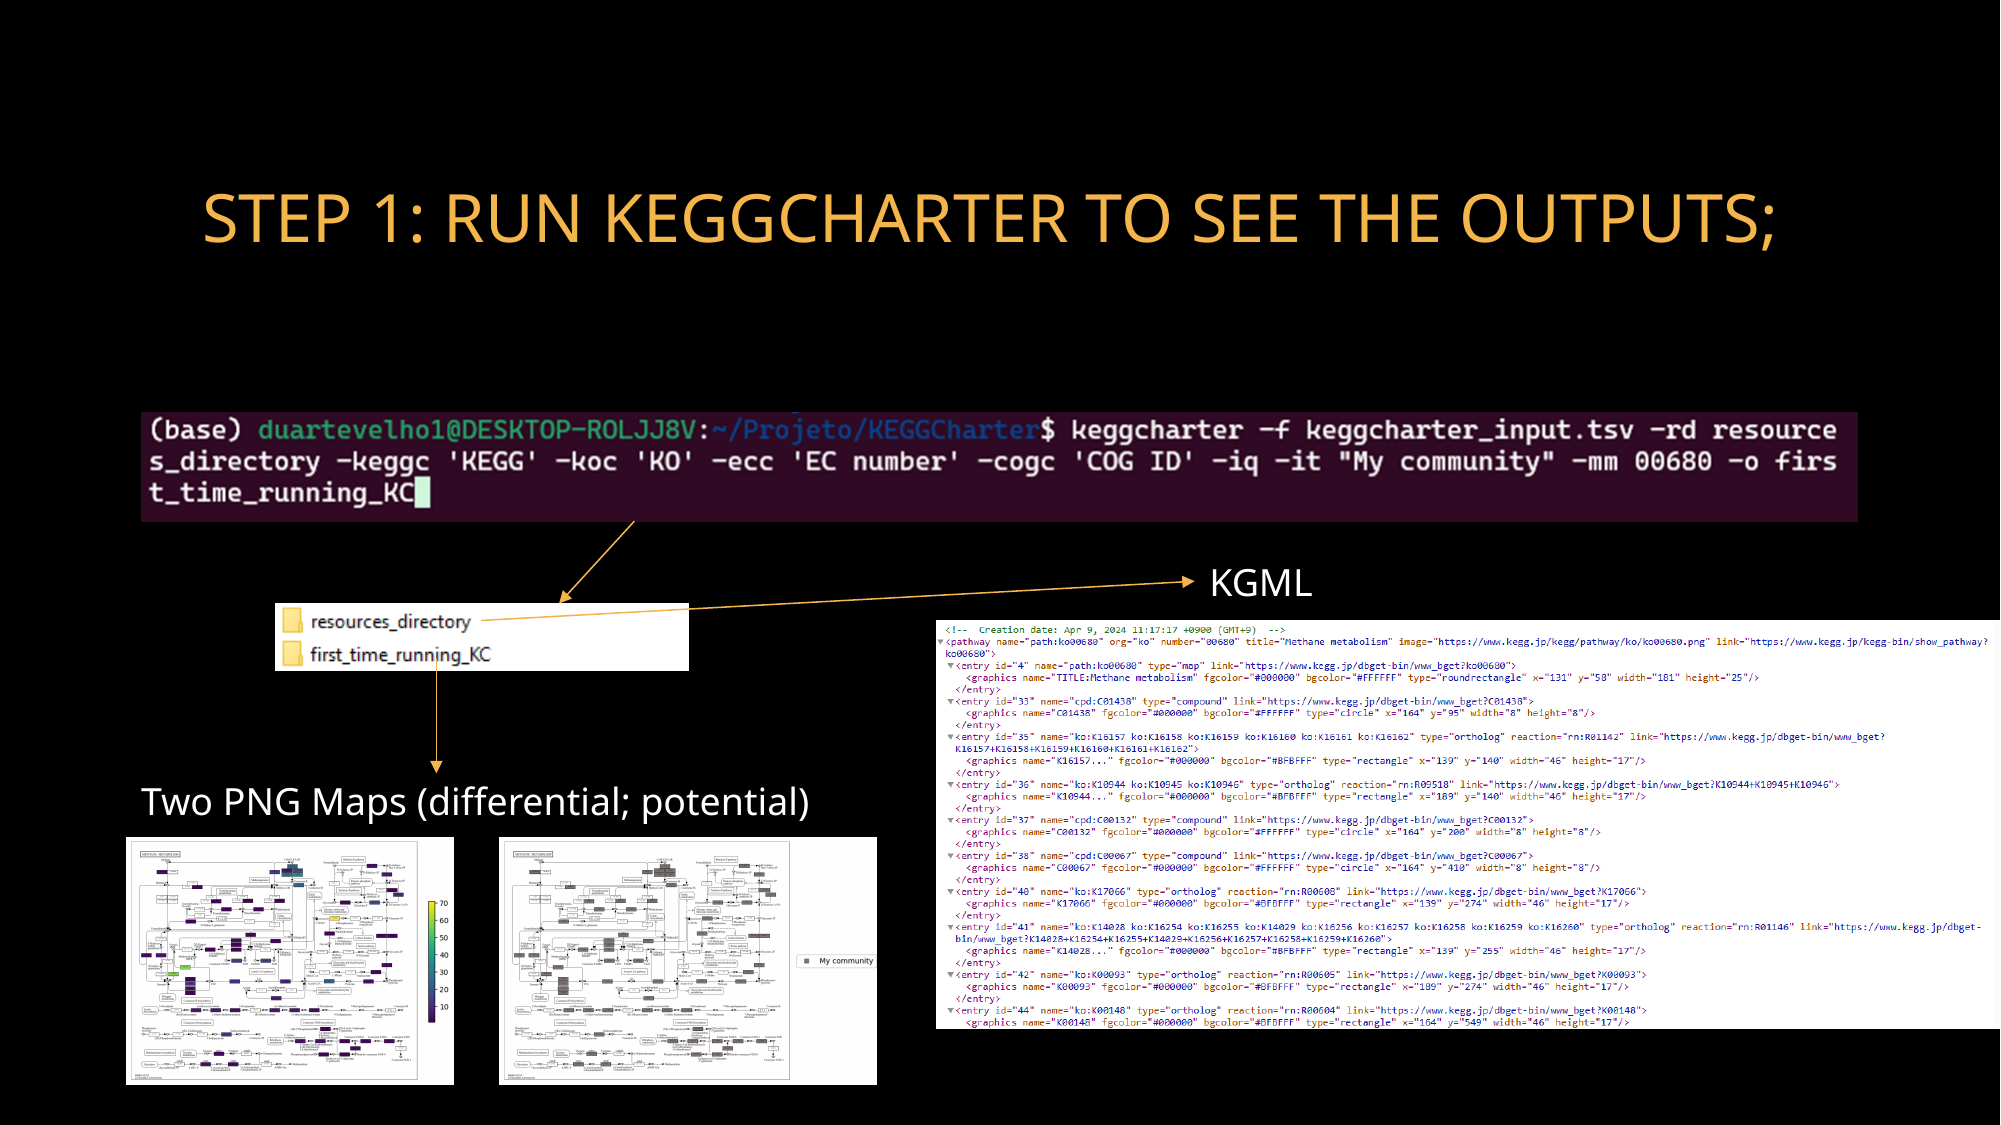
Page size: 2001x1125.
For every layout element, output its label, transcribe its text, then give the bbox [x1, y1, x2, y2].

picture [936, 620, 2000, 1030]
title Step 1: Run KEGGCharter to see the outputs; [187, 99, 1813, 412]
picture [275, 603, 689, 671]
picture [141, 412, 1858, 522]
text_box KGML [1194, 551, 1537, 612]
picture [126, 837, 454, 1086]
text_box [481, 581, 1195, 621]
picture [499, 837, 877, 1086]
text_box Two PNG Maps (differential; potential) [126, 770, 877, 831]
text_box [558, 521, 635, 581]
